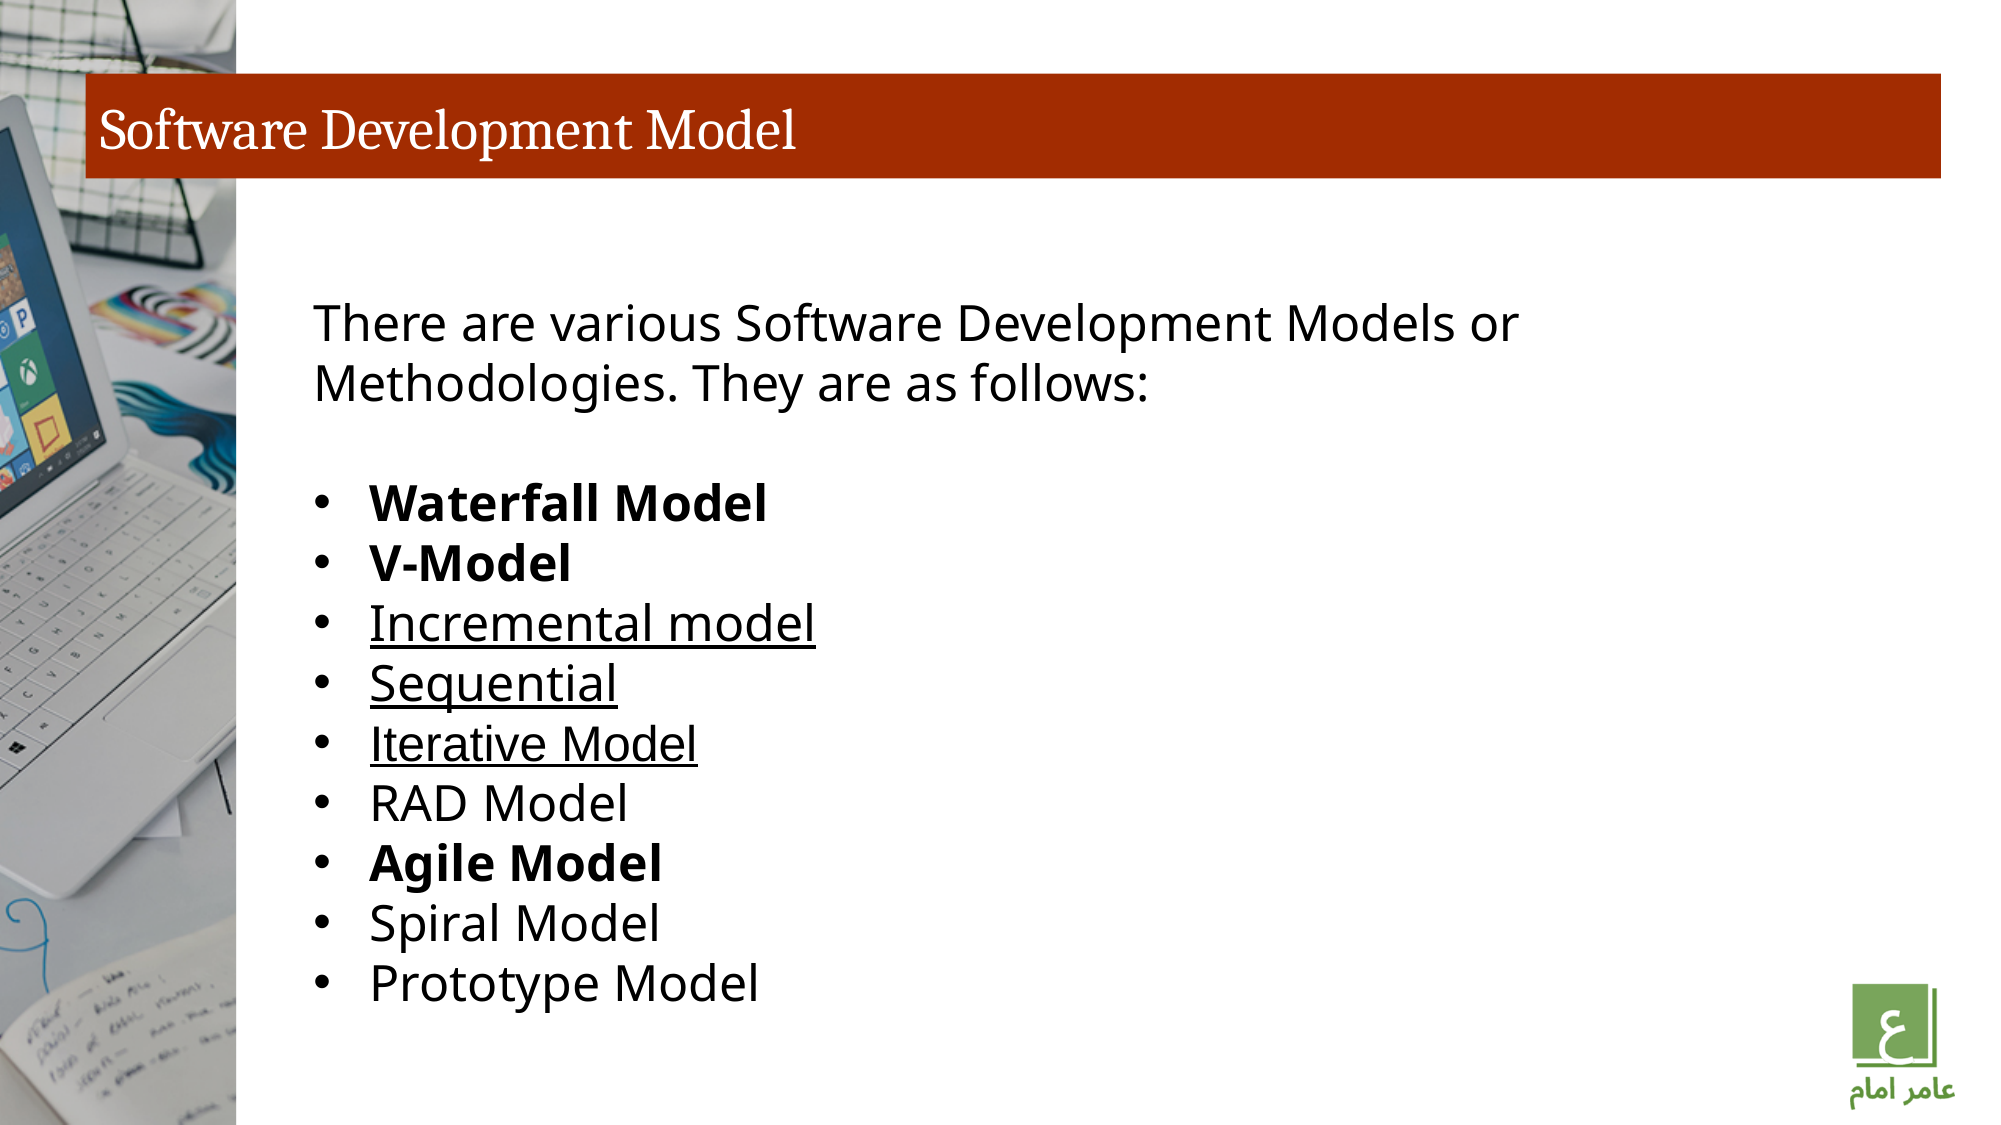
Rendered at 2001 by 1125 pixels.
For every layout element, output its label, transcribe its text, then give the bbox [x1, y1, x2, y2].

list There are various Software Development Models or Methodologies. They are as follows: Waterfall Model V-Model Incremental model Sequential Iterative Model RAD Model Agile Model Spiral Model Prototype Model [298, 283, 1827, 1019]
picture [1819, 960, 1975, 1125]
picture [0, 0, 237, 1125]
title Software Development Model [85, 73, 1941, 179]
